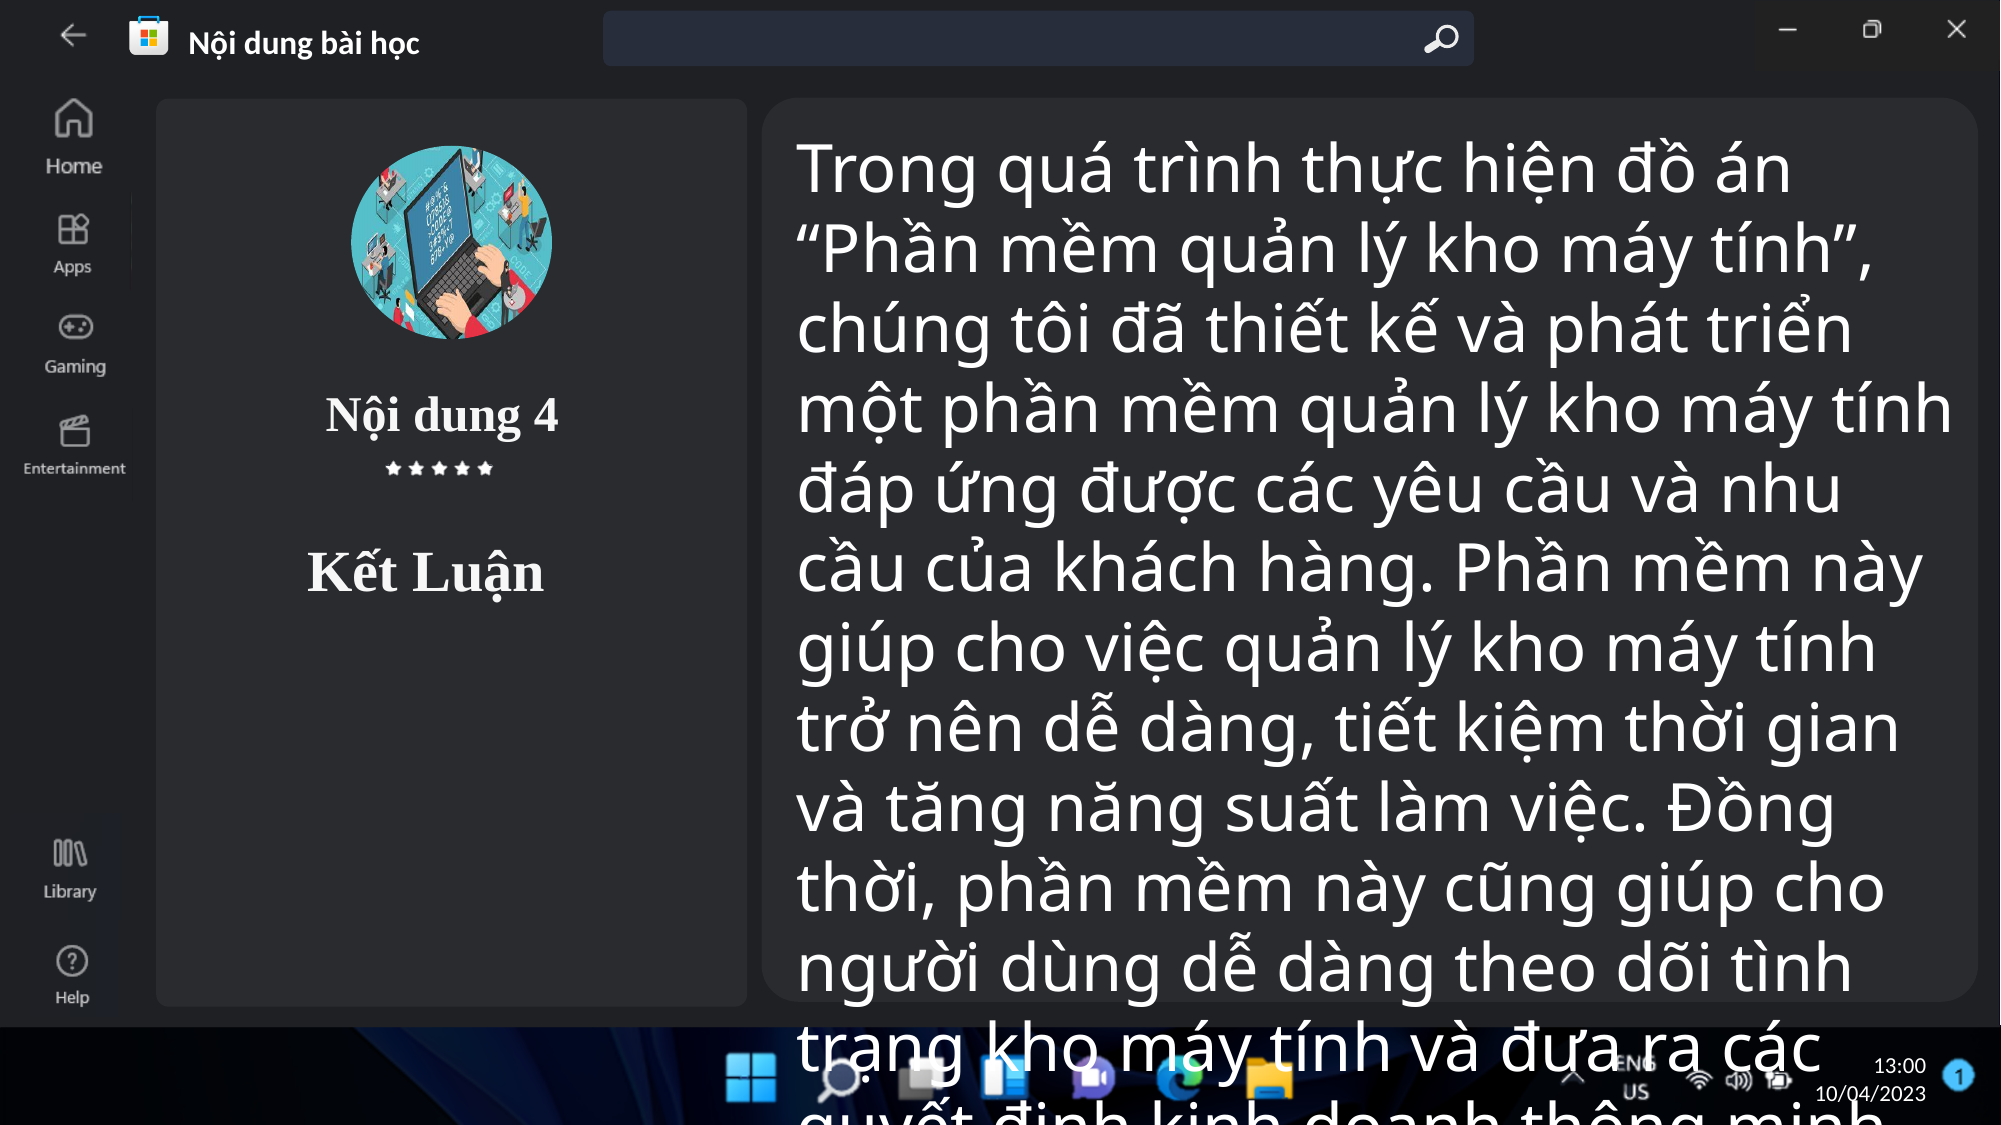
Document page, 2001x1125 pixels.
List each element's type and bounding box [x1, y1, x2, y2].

text_box [603, 10, 1475, 67]
text_box [156, 98, 748, 1007]
picture [0, 0, 2001, 1125]
